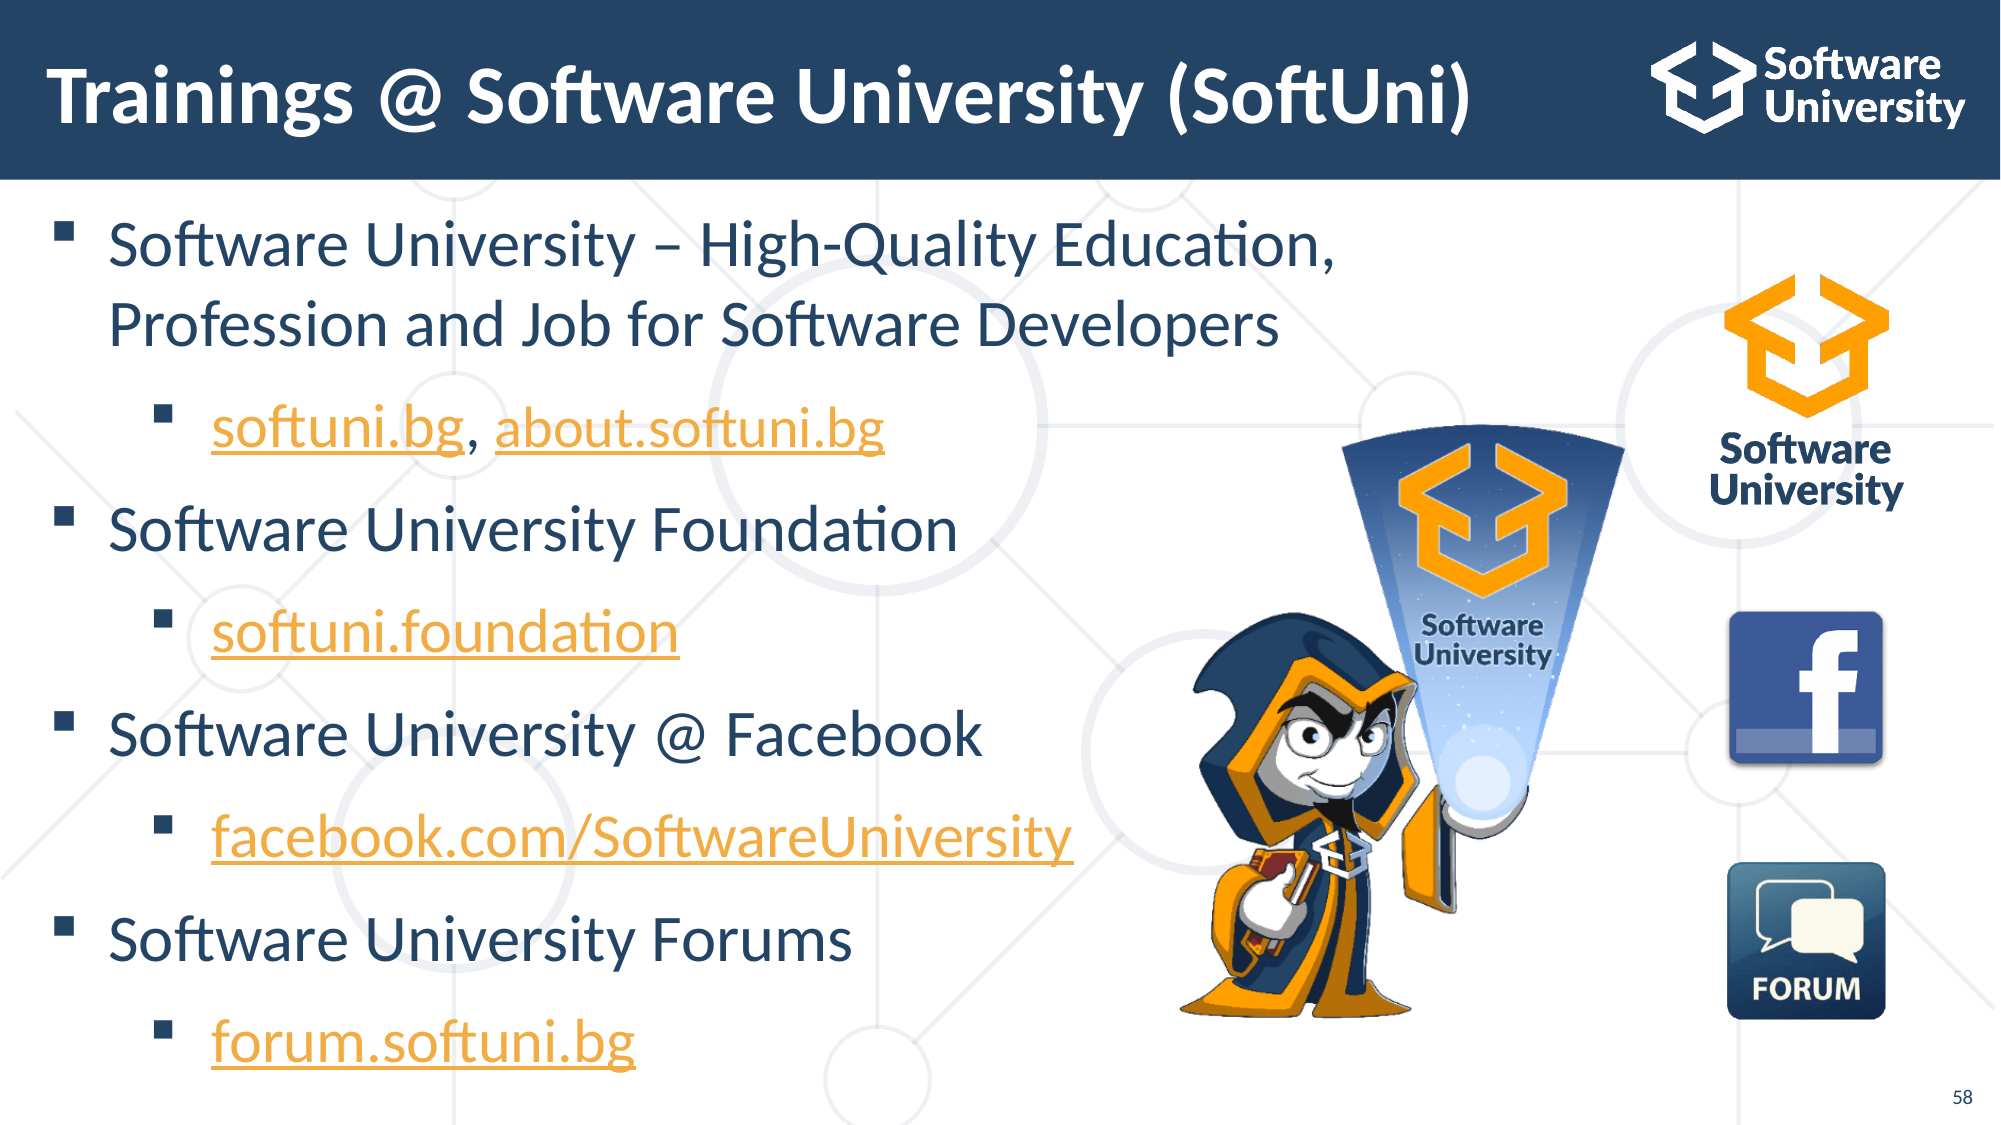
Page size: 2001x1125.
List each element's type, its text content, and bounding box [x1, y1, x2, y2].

picture [1708, 274, 1904, 517]
list Software University – High-Quality Education, Profession and Job for Software Developers softuni.bg, about.softuni.bg Software University Foundation softuni.foundation Software University @ Facebook facebook.com/SoftwareUniversity Software University Forums forum.softuni.bg [31, 193, 1458, 1094]
title Trainings @ Software University (SoftUni) [28, 17, 1627, 163]
picture [1723, 605, 1889, 773]
picture [1458, 423, 1627, 1020]
picture [1651, 41, 1966, 134]
picture [1726, 861, 1886, 1020]
text_box 58 [1927, 1067, 1989, 1117]
